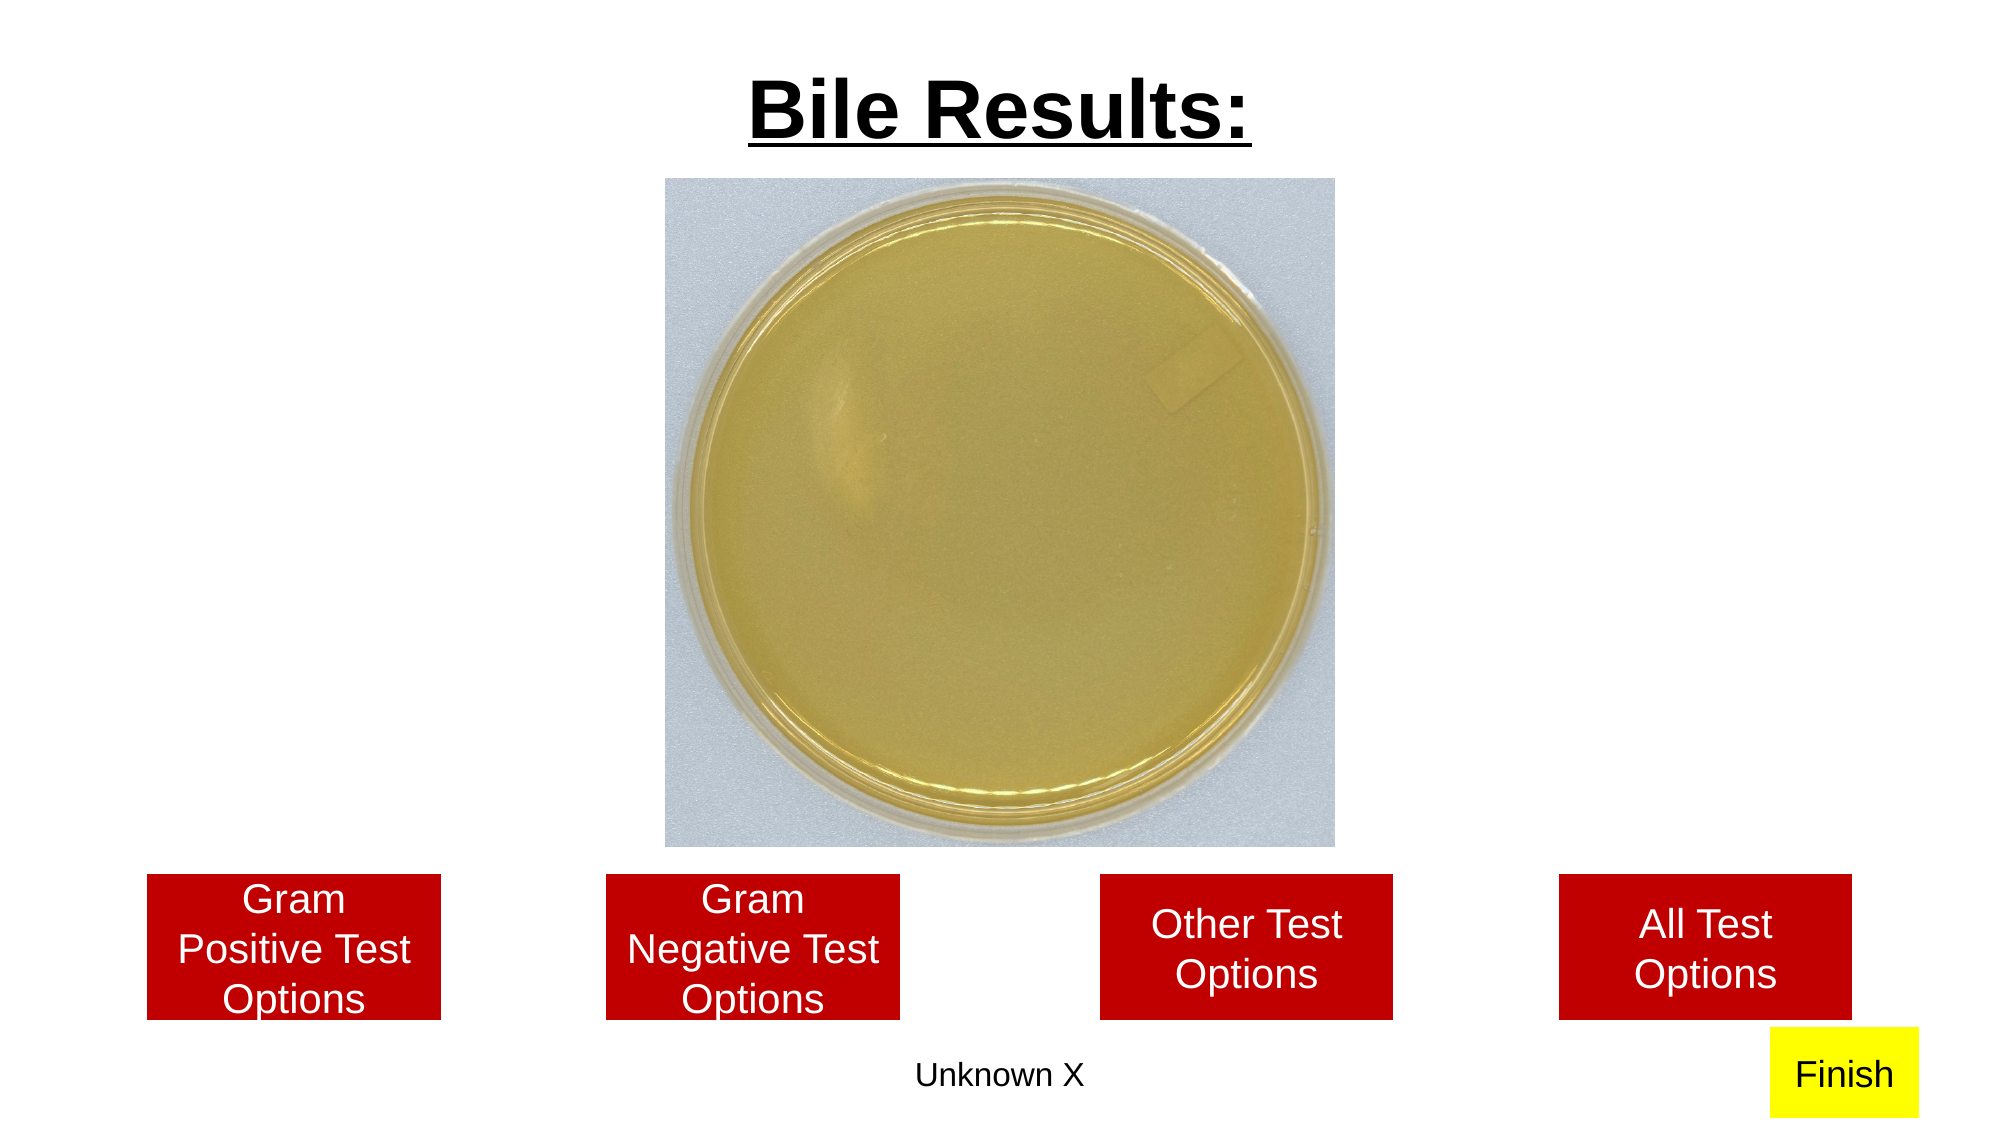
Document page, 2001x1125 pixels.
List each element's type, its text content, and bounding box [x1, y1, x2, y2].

text_box All Test Options [1559, 874, 1852, 1020]
text_box Gram Negative Test Options [606, 874, 900, 1020]
text_box Finish [1770, 1027, 1919, 1118]
text_box Other Test Options [1100, 874, 1393, 1020]
text_box Bile Results: [732, 47, 1267, 163]
picture [665, 178, 1335, 847]
footer Unknown X [662, 1042, 1338, 1103]
text_box Gram Positive Test Options [147, 874, 441, 1020]
